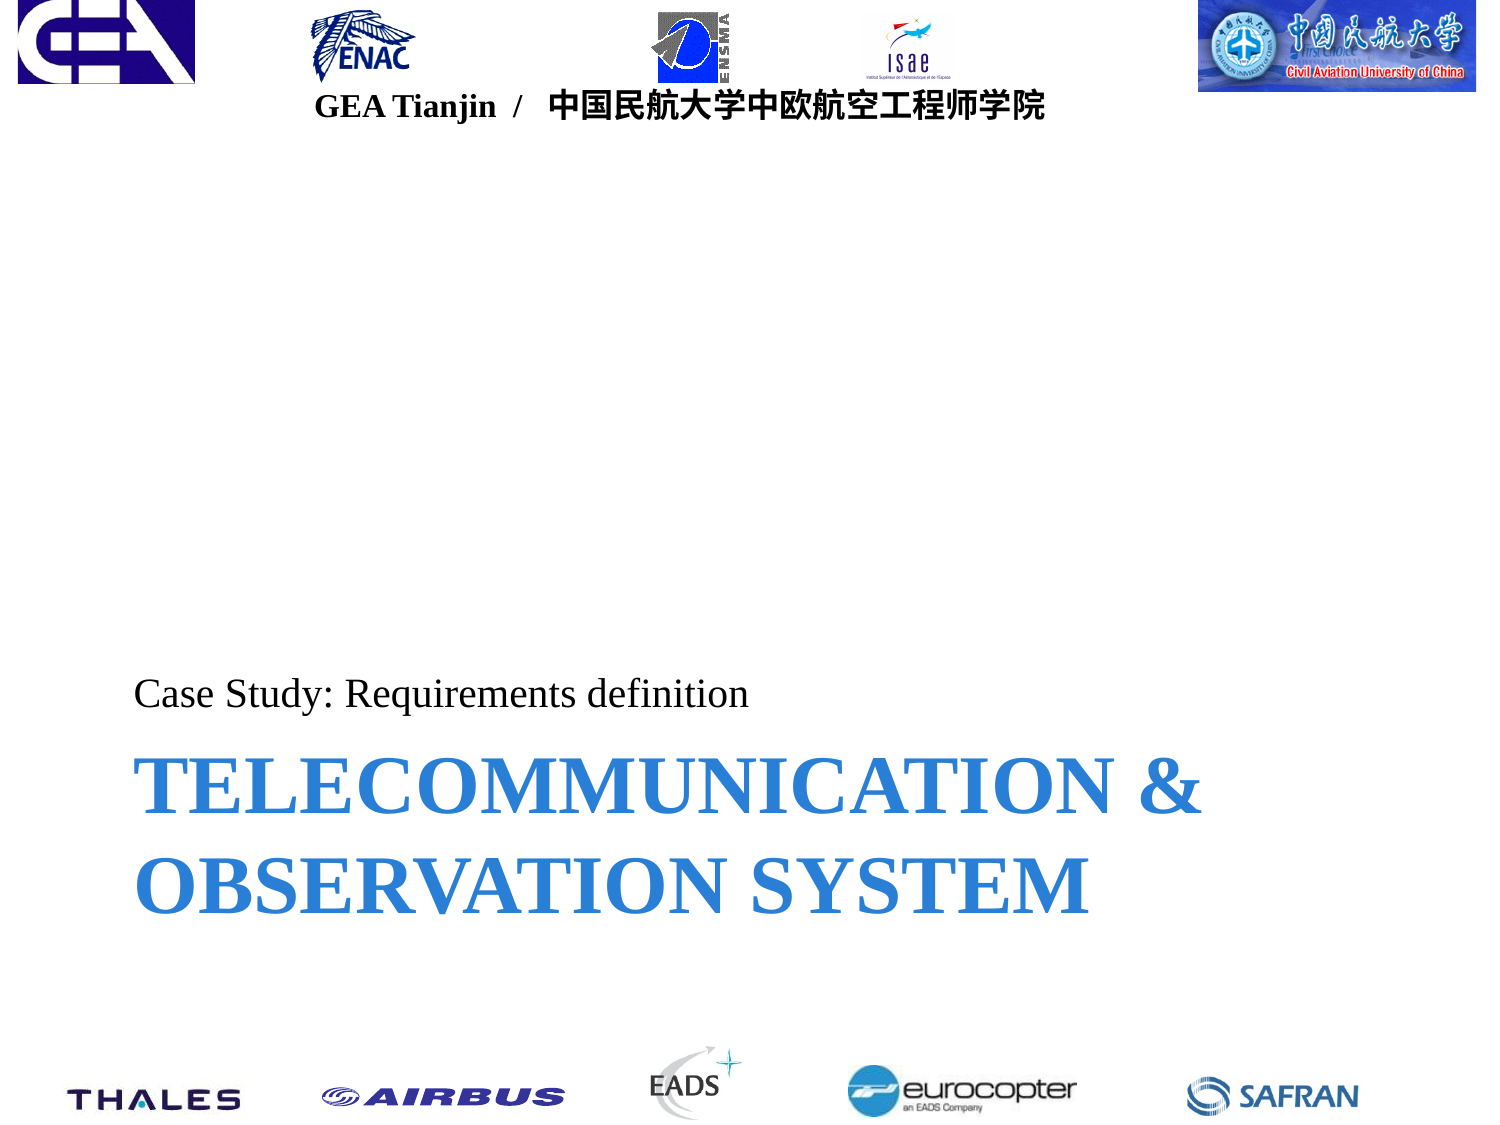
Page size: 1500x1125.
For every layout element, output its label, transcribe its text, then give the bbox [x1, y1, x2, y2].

picture [1170, 1070, 1375, 1122]
picture [310, 10, 416, 83]
picture [17, 0, 195, 84]
picture [848, 1065, 1077, 1117]
title Telecommunication & Observation SYSTEM [118, 723, 1394, 947]
picture [862, 12, 956, 85]
picture [1198, 0, 1477, 92]
list Case Study: Requirements definition [118, 476, 1394, 723]
picture [53, 1075, 254, 1125]
picture [650, 1046, 742, 1120]
